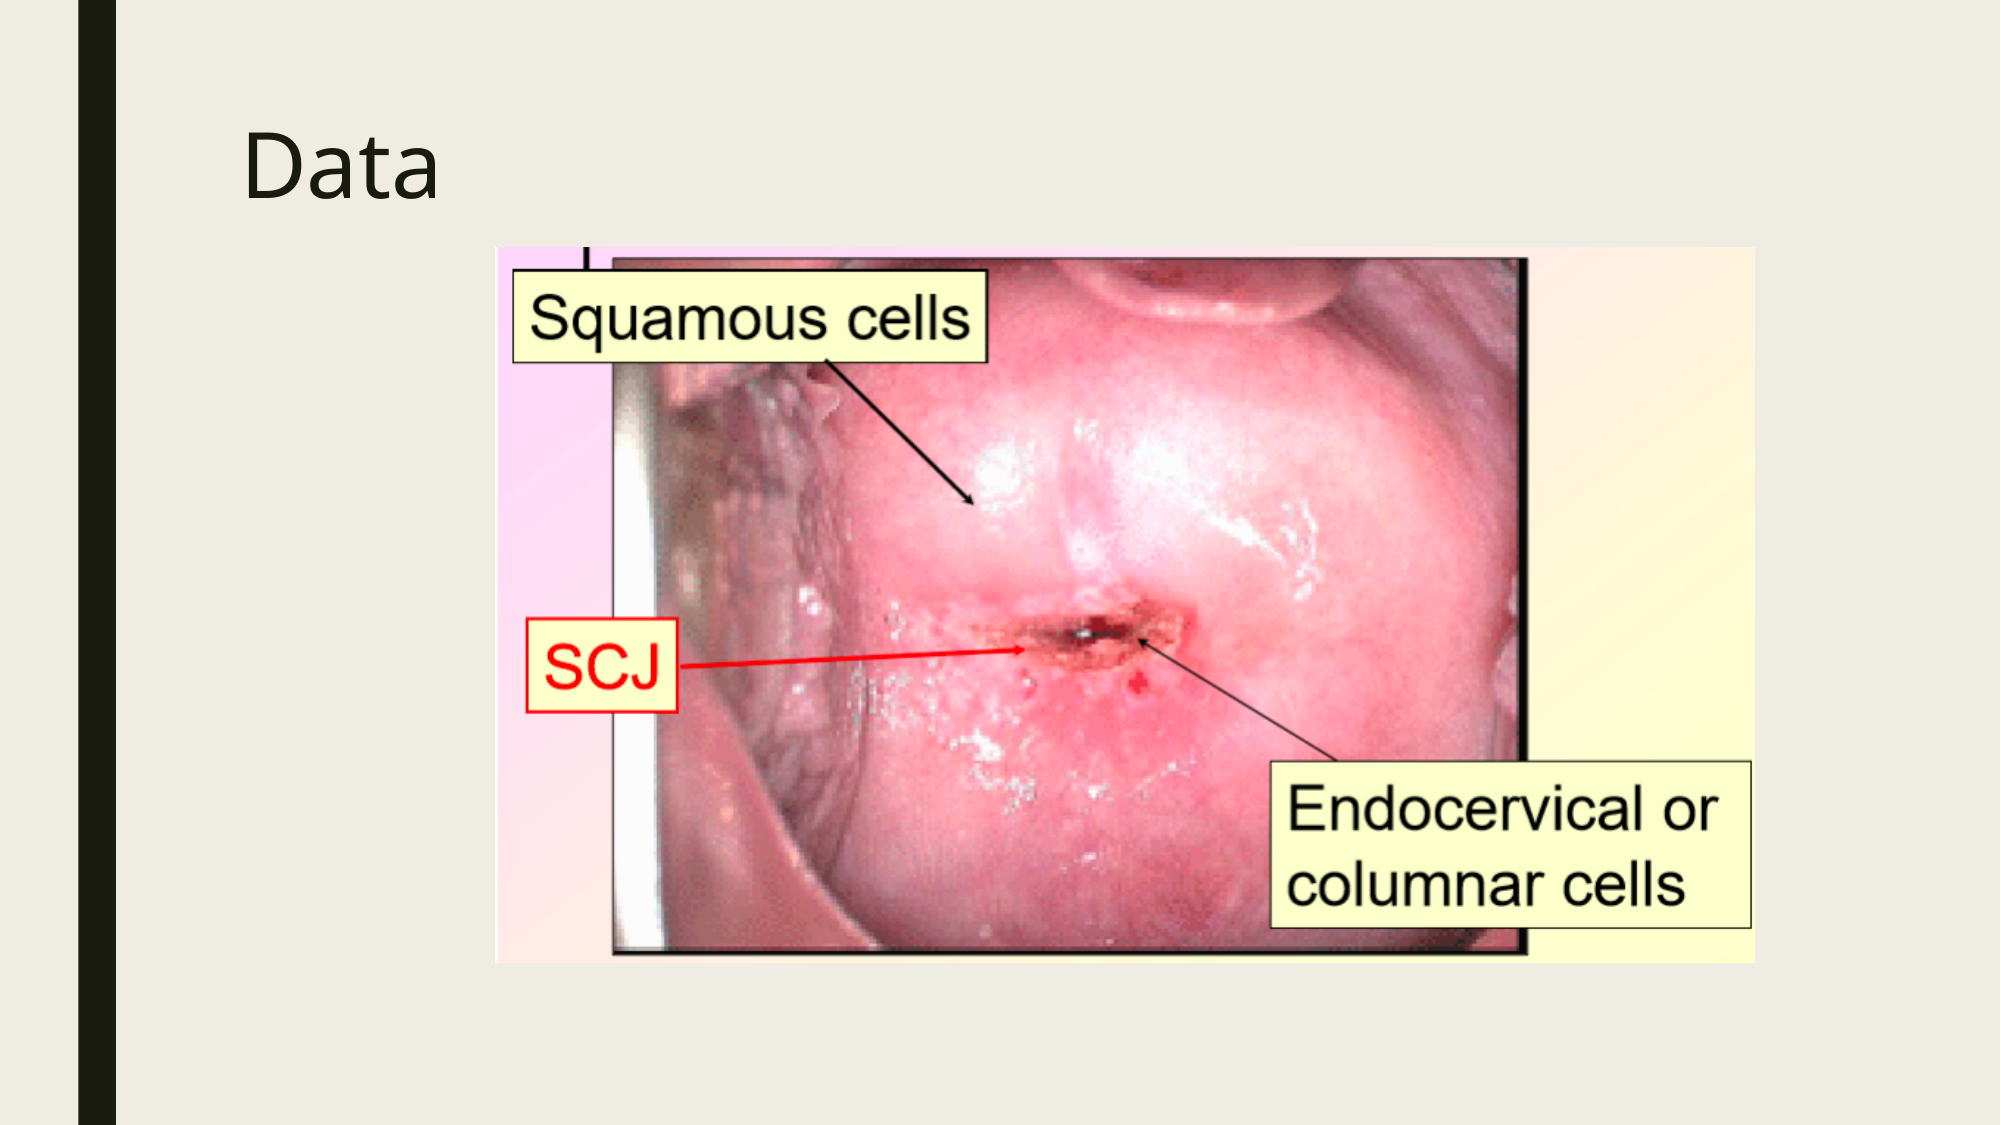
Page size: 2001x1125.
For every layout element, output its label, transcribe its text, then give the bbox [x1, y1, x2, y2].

title Data [225, 112, 1800, 357]
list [495, 247, 1755, 963]
